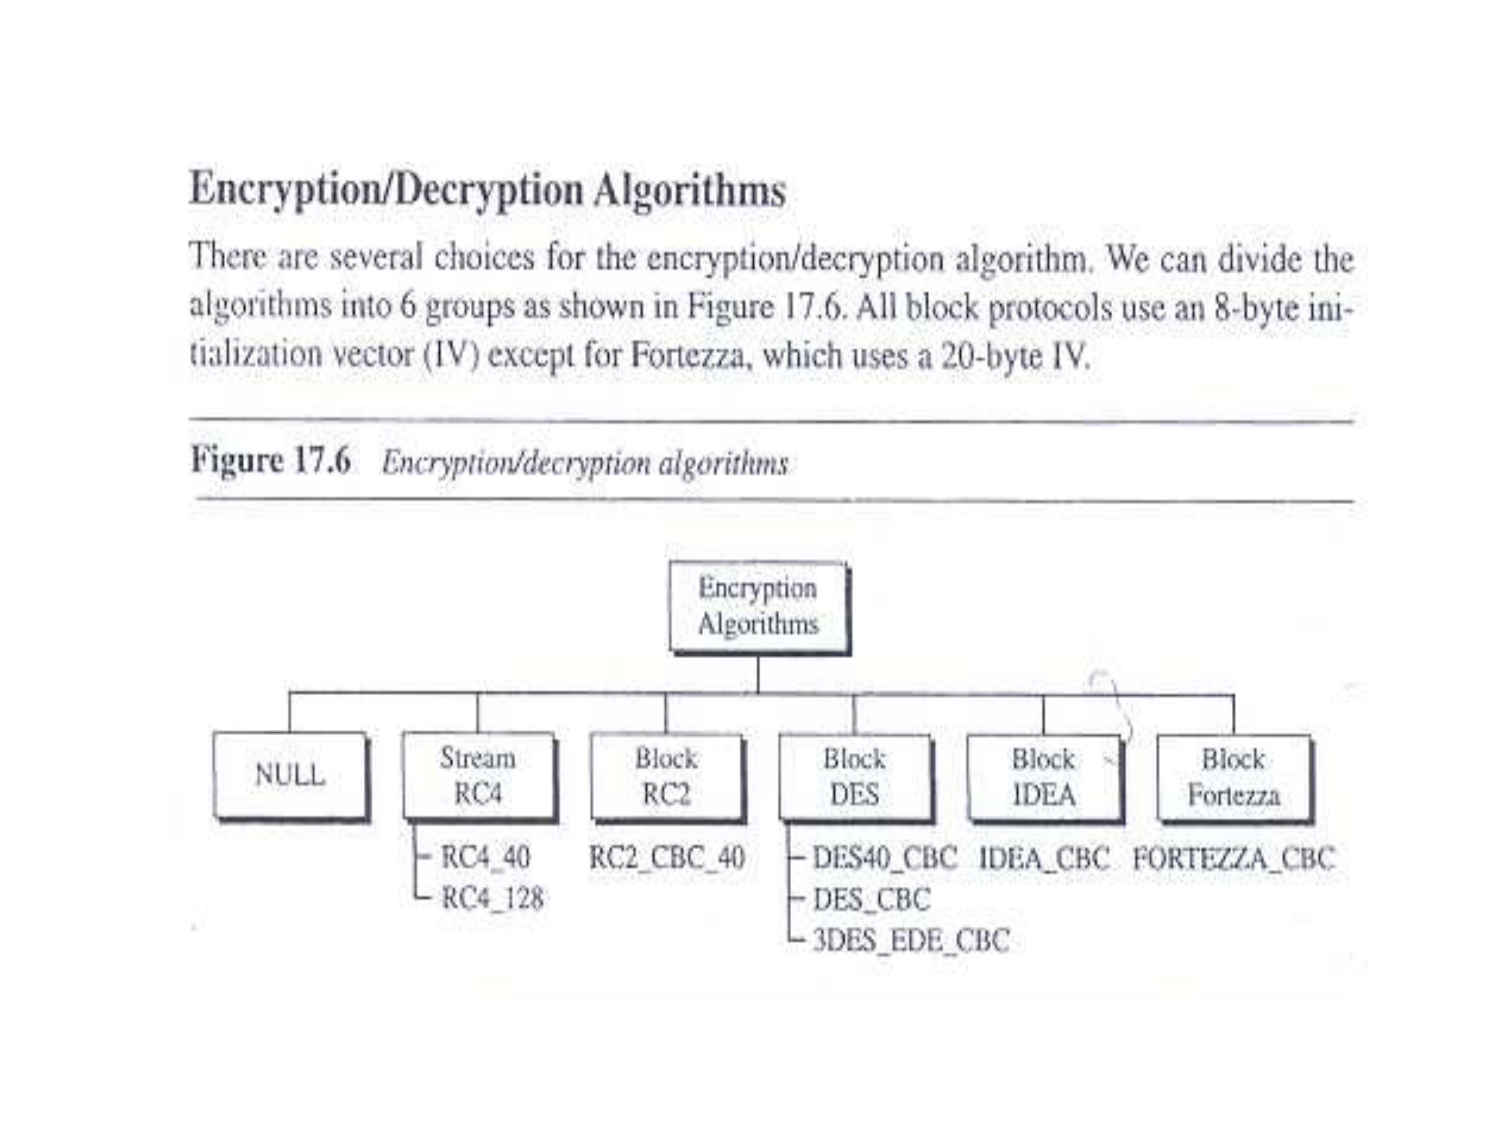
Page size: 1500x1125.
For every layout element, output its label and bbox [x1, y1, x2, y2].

picture [137, 162, 1388, 1001]
